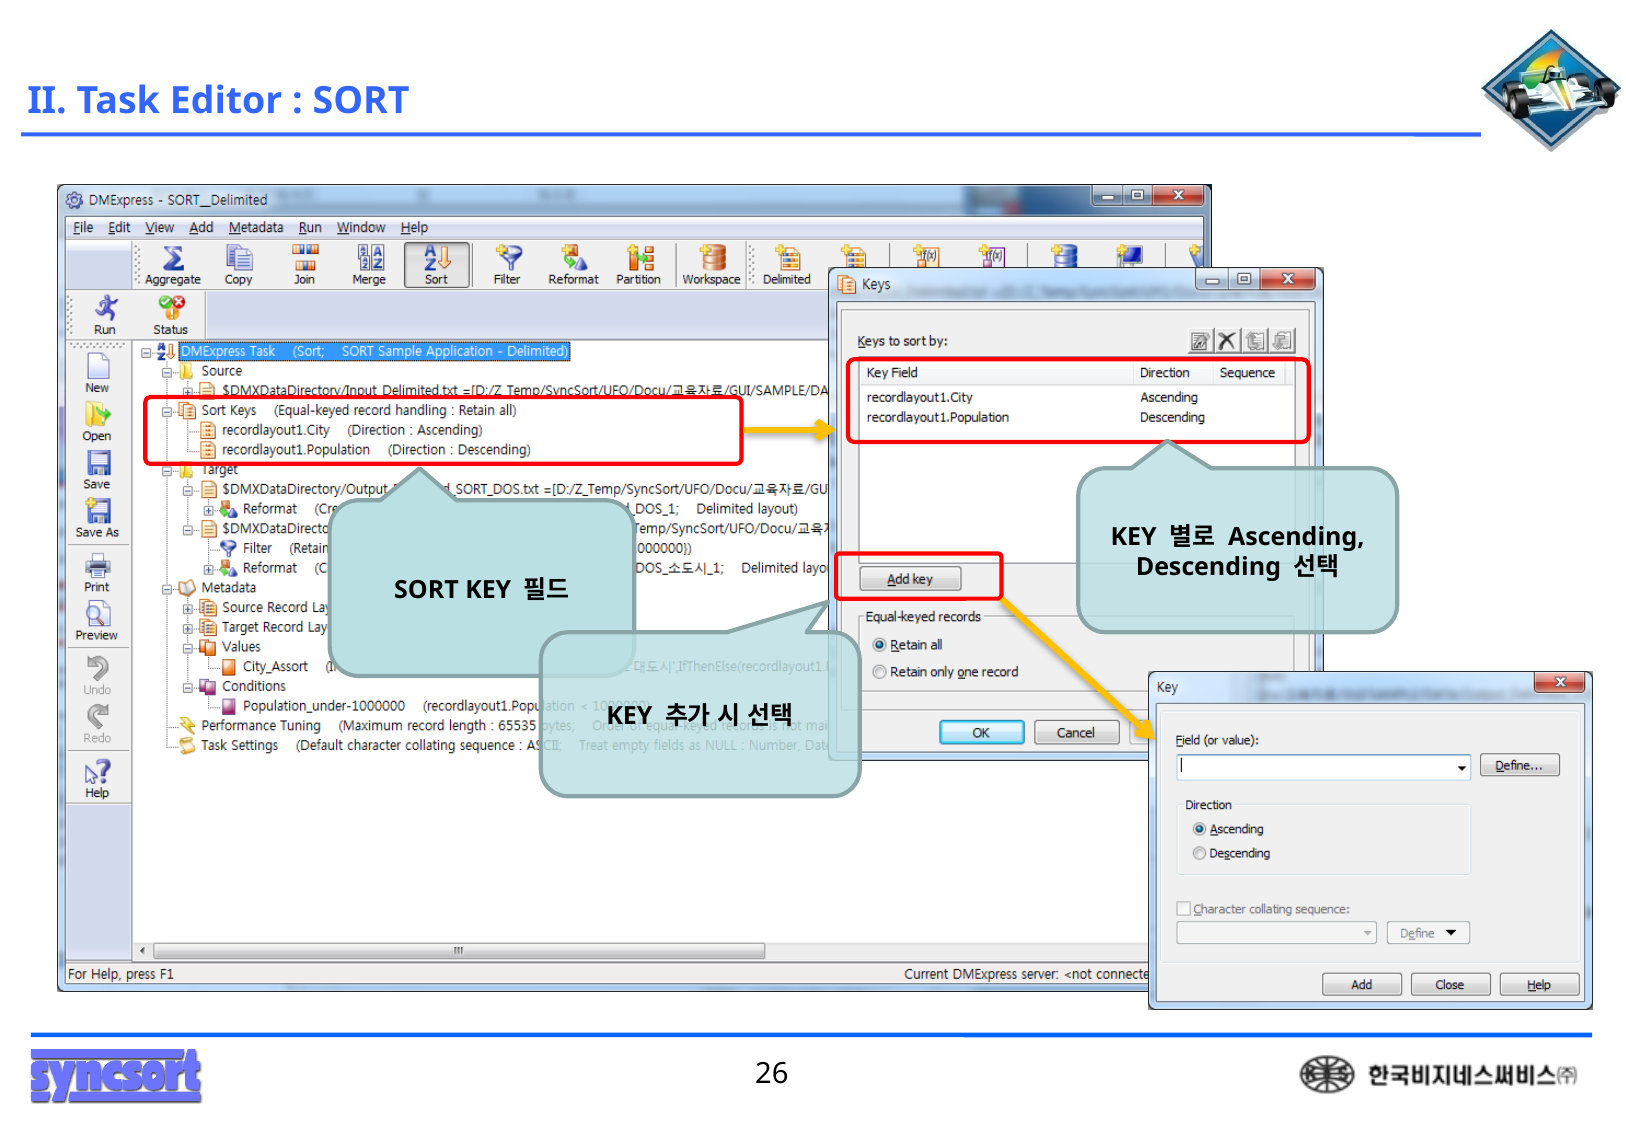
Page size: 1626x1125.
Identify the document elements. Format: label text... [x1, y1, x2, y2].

text_box KEY 별로 Ascending, Descending 선택 [1329, 466, 1400, 635]
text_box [1001, 598, 1156, 740]
picture [1481, 29, 1621, 153]
picture [57, 184, 1593, 1010]
picture [1281, 1046, 1593, 1105]
picture [27, 1046, 205, 1104]
text_box II. Task Editor : SORT [12, 73, 1394, 124]
